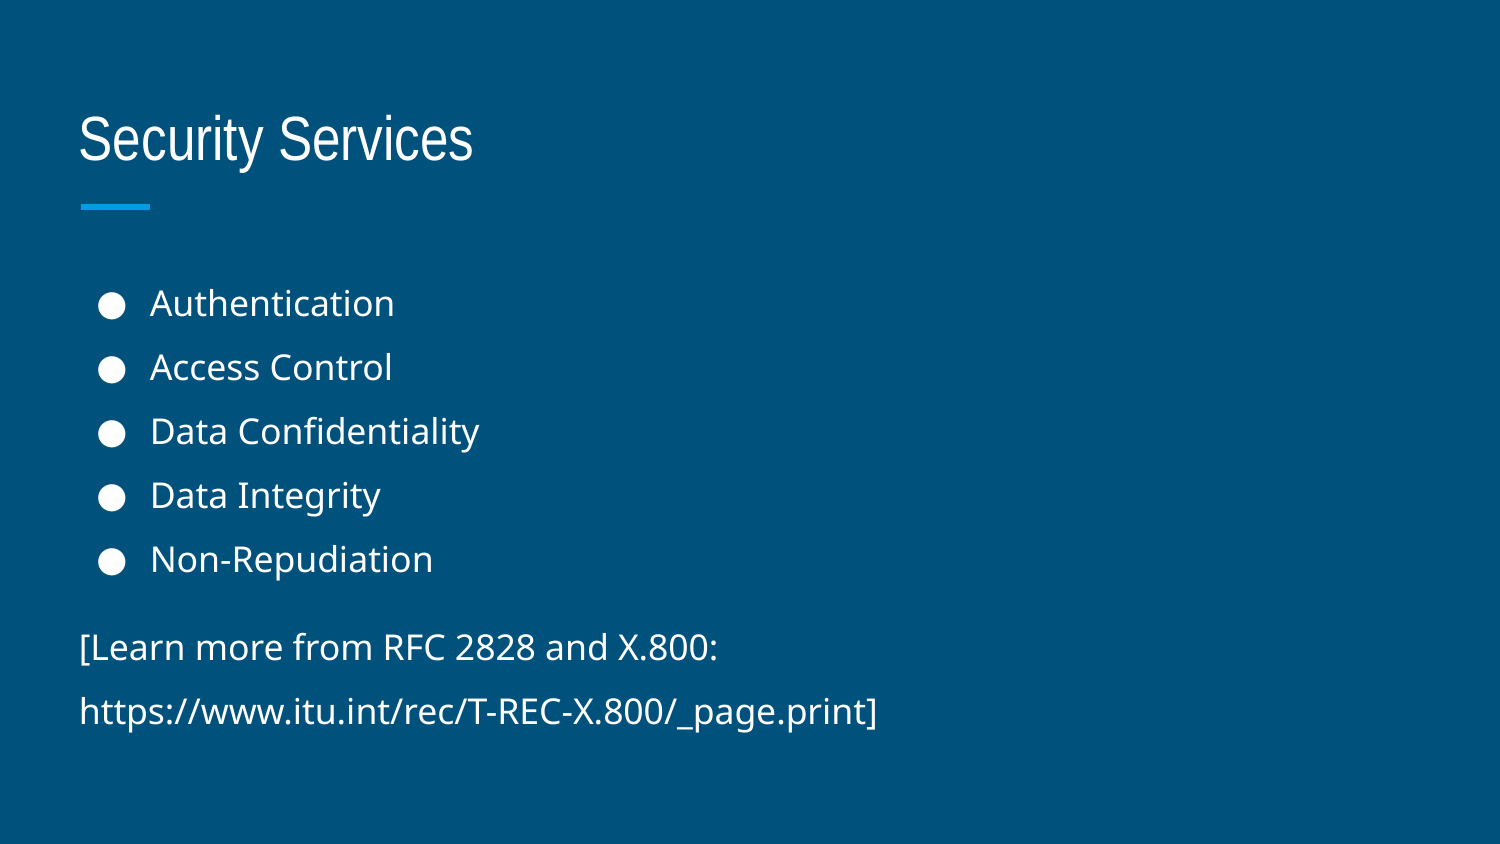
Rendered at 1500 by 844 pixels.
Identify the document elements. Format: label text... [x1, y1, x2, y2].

list Authentication Access Control Data Confidentiality Data Integrity Non-Repudiation [Learn more from RFC 2828 and X.800: https://www.itu.int/rec/T-REC-X.800/_page.print] [63, 244, 1437, 750]
title Security Services [63, 75, 1437, 188]
